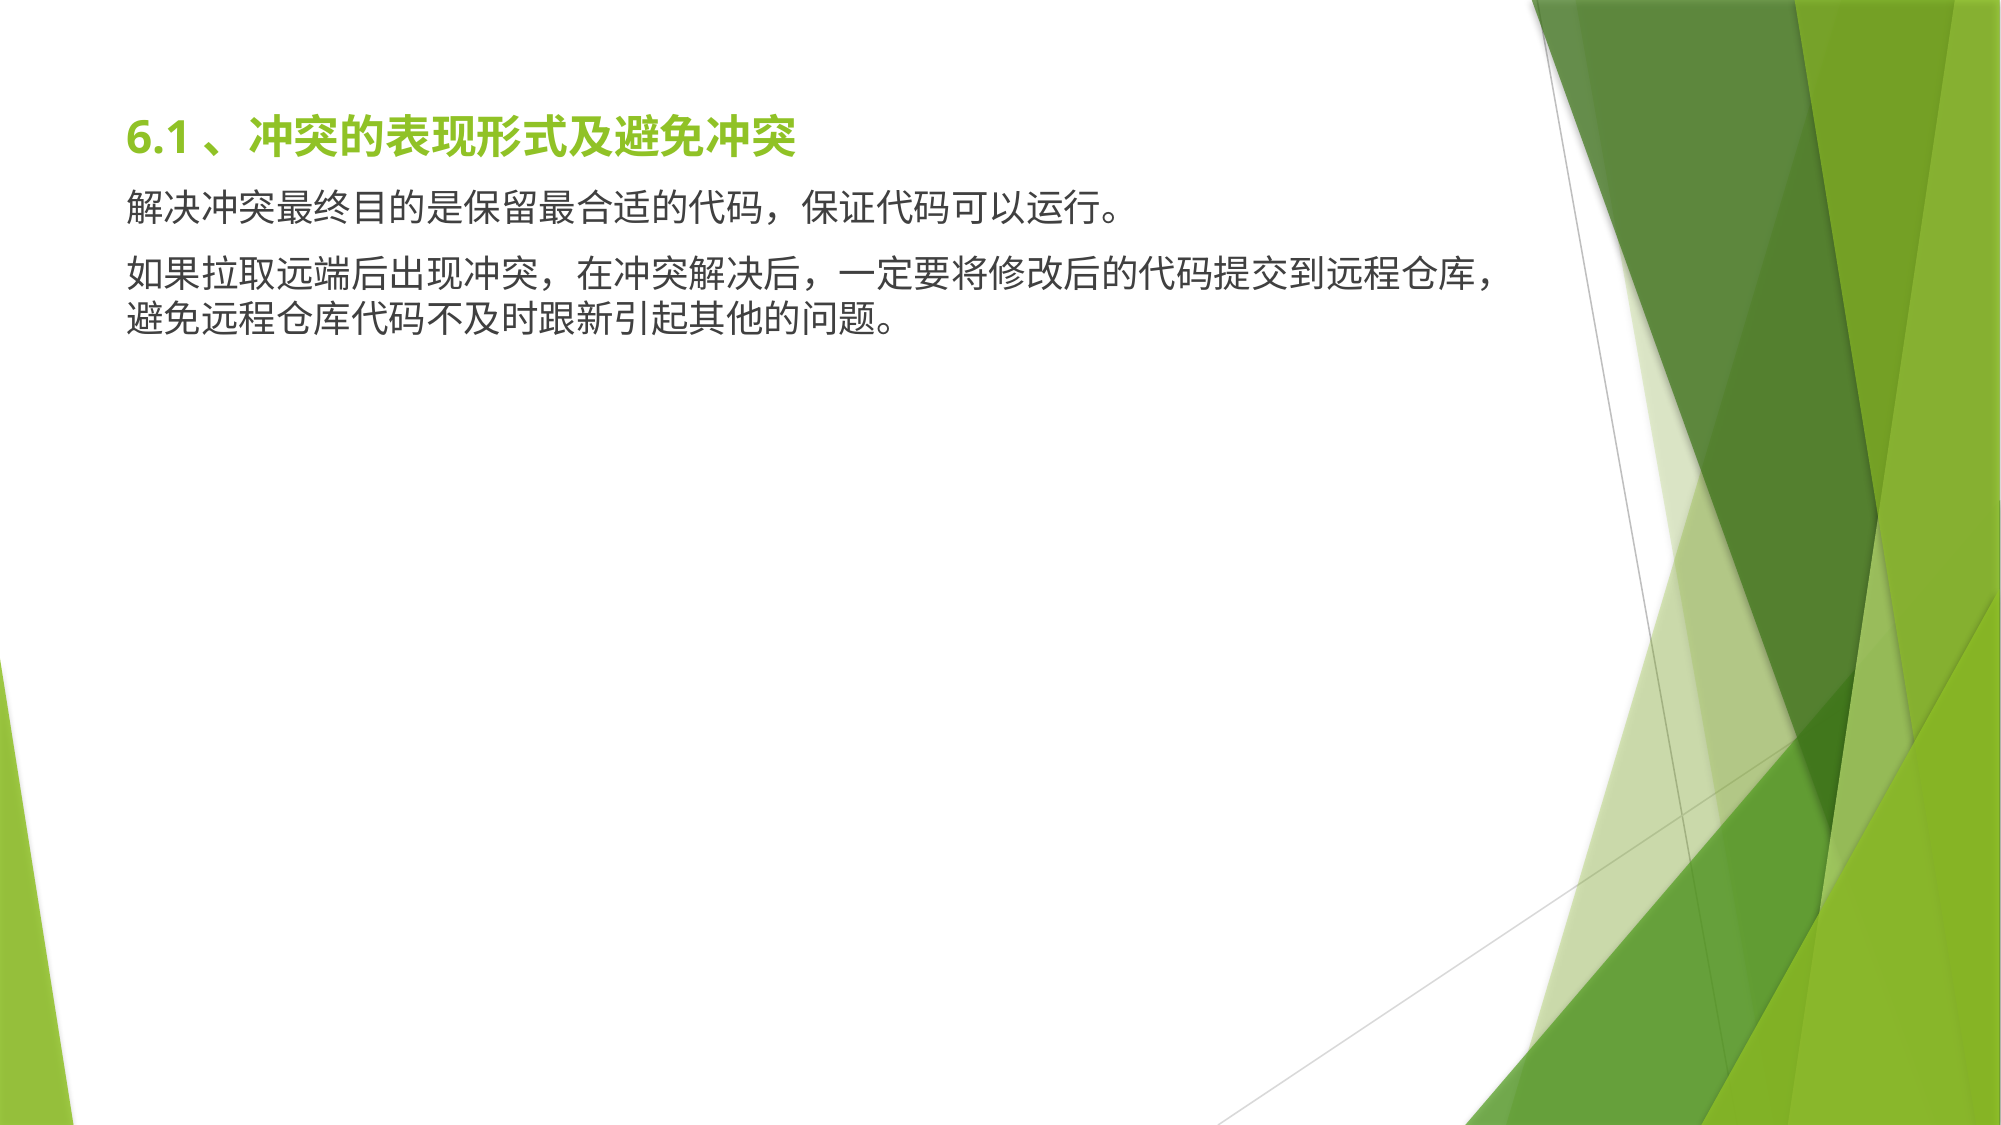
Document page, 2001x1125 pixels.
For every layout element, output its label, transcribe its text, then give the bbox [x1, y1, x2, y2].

title 6.1、冲突的表现形式及避免冲突 [111, 99, 1522, 176]
list 解决冲突最终目的是保留最合适的代码，保证代码可以运行。 如果拉取远端后出现冲突，在冲突解决后，一定要将修改后的代码提交到远程仓库，避免远程仓库代码不及时跟新引起其他的问题。 [111, 176, 1522, 992]
